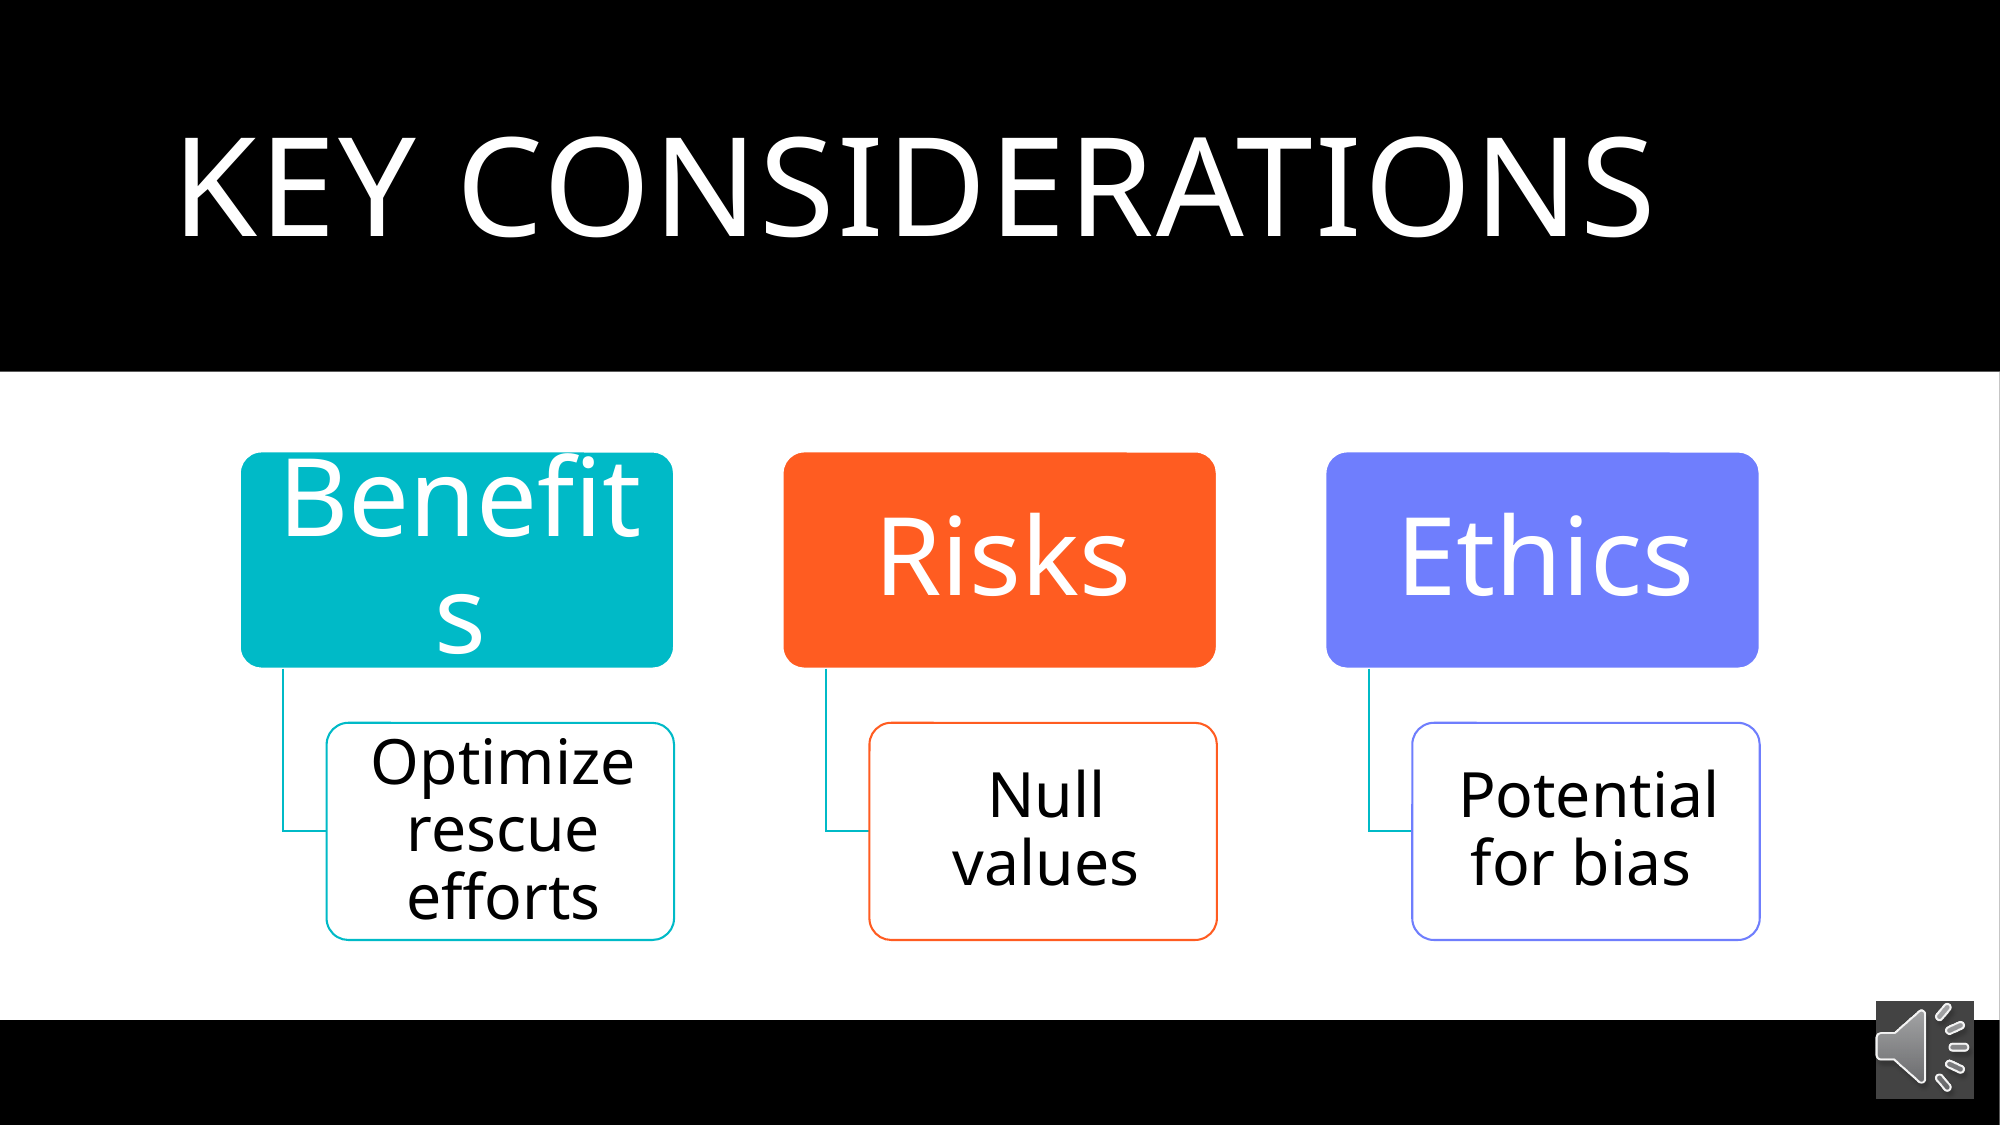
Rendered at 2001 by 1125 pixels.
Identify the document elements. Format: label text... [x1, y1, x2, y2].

text_box [0, 1021, 2000, 1125]
text_box [0, 370, 2000, 1021]
picture [1874, 999, 1975, 1100]
title Key considerations [157, 52, 1842, 332]
text_box [0, 0, 2000, 370]
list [157, 450, 1842, 941]
